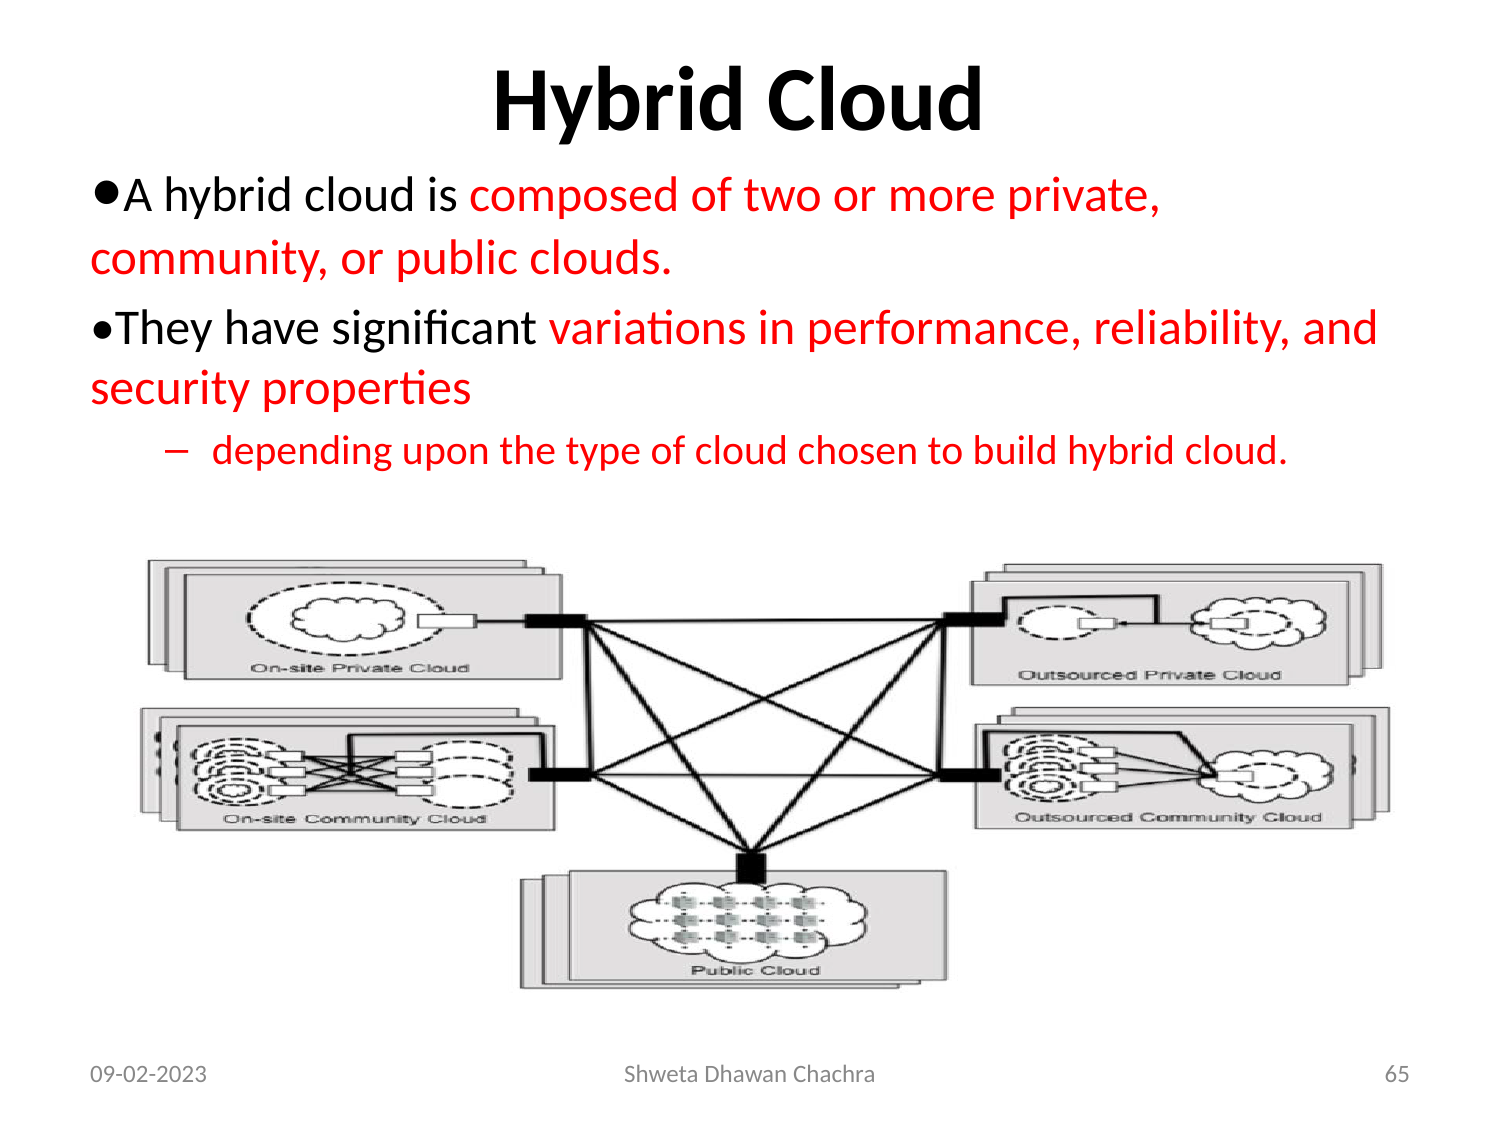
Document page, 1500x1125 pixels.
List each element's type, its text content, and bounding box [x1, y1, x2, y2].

picture [83, 550, 1417, 1000]
slide_number ‹#› [1074, 1042, 1425, 1103]
list •A hybrid cloud is composed of two or more private, community, or public clouds. •They have significant variations in performance, reliability, and security properties depending upon the type of cloud chosen to build hybrid cloud. [75, 137, 1425, 579]
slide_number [75, 1042, 425, 1103]
title Hybrid Cloud [75, 0, 1425, 137]
footer Shweta Dhawan Chachra [512, 1042, 988, 1103]
